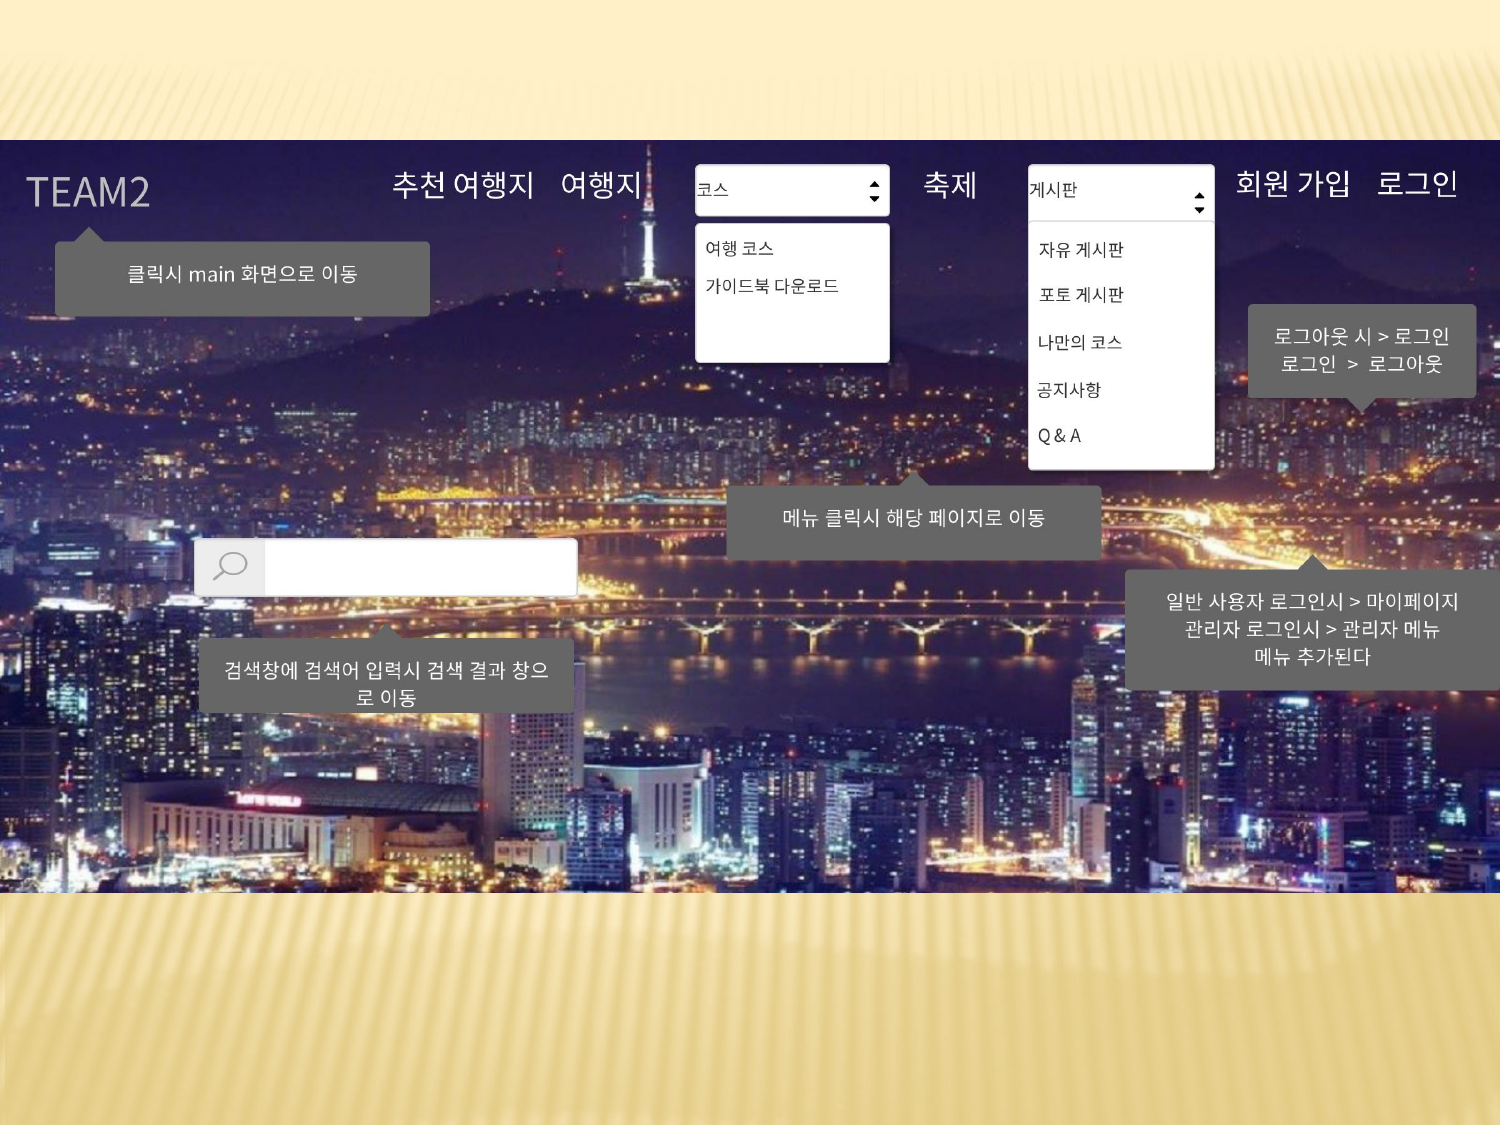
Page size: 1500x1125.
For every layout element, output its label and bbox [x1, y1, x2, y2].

picture [0, 140, 1500, 894]
